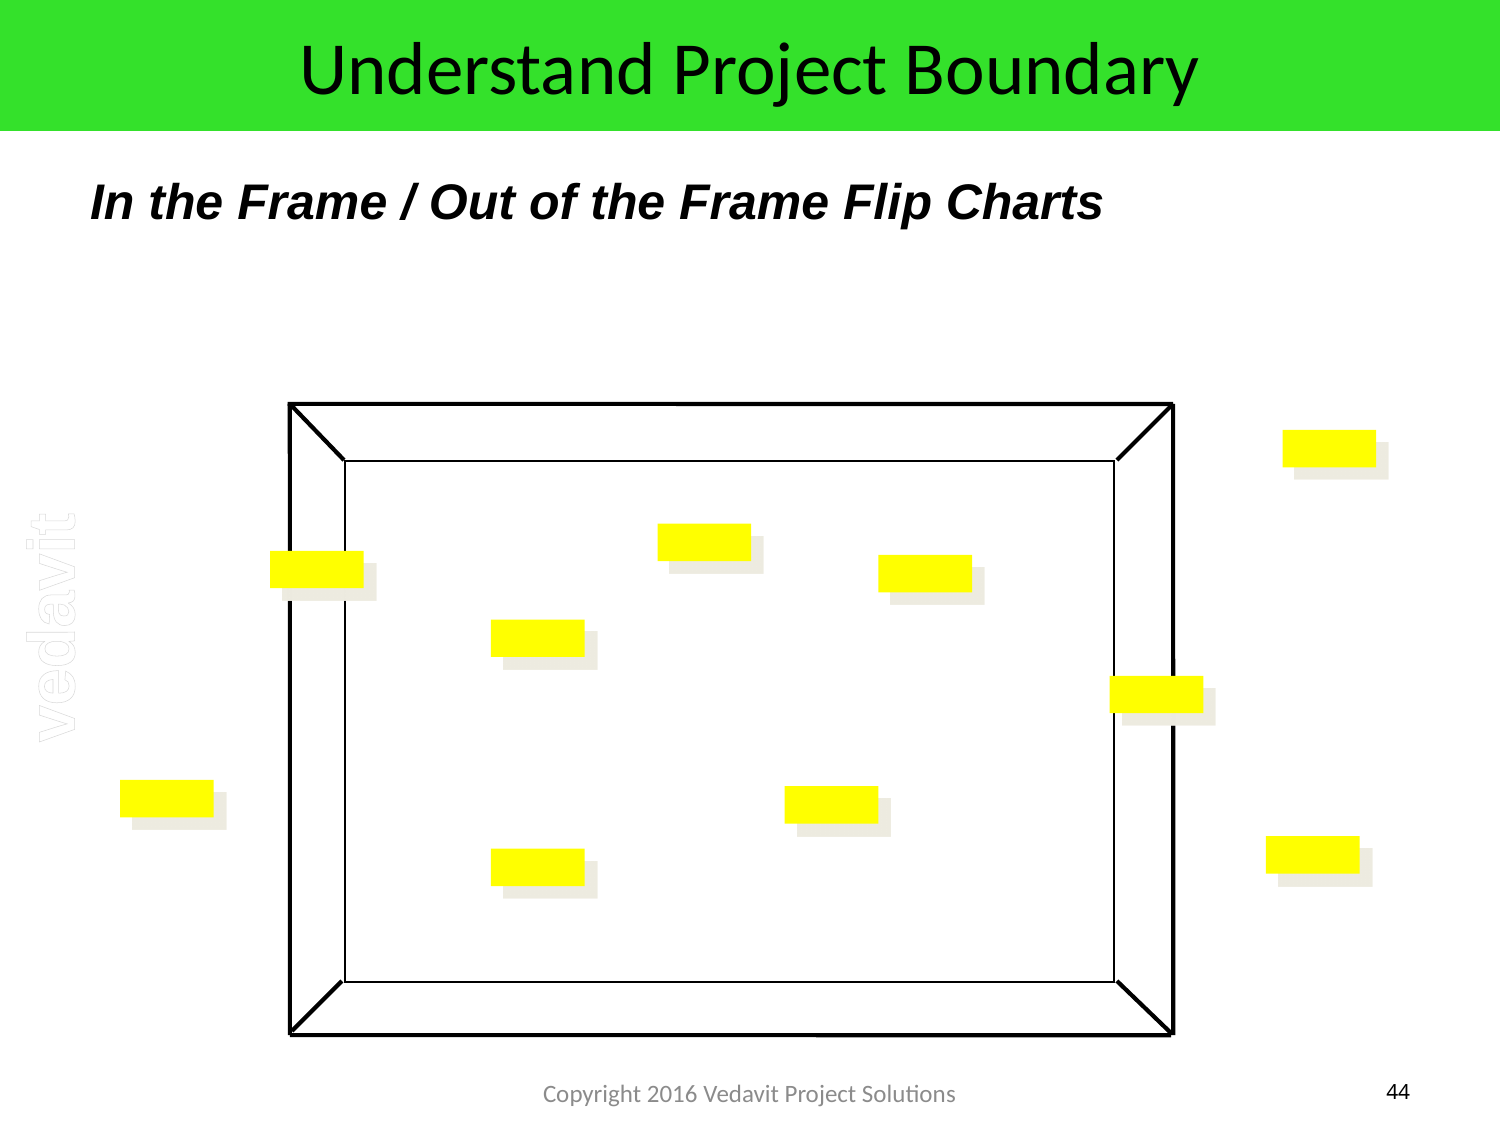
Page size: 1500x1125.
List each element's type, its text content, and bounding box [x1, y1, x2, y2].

text_box [1109, 675, 1204, 714]
text_box [657, 523, 752, 562]
text_box [1282, 429, 1377, 468]
title Understand Project Boundary [0, 0, 1500, 131]
list In the Frame / Out of the Frame Flip Charts [75, 162, 1425, 1000]
text_box [784, 786, 879, 824]
footer Copyright 2016 Vedavit Project Solutions [512, 1062, 988, 1123]
slide_number 44 [1074, 1062, 1425, 1123]
text_box [490, 848, 585, 887]
text_box [878, 554, 973, 593]
text_box [345, 461, 1114, 982]
text_box [270, 550, 364, 589]
text_box [490, 619, 585, 657]
text_box [1265, 836, 1360, 874]
text_box [120, 779, 214, 818]
